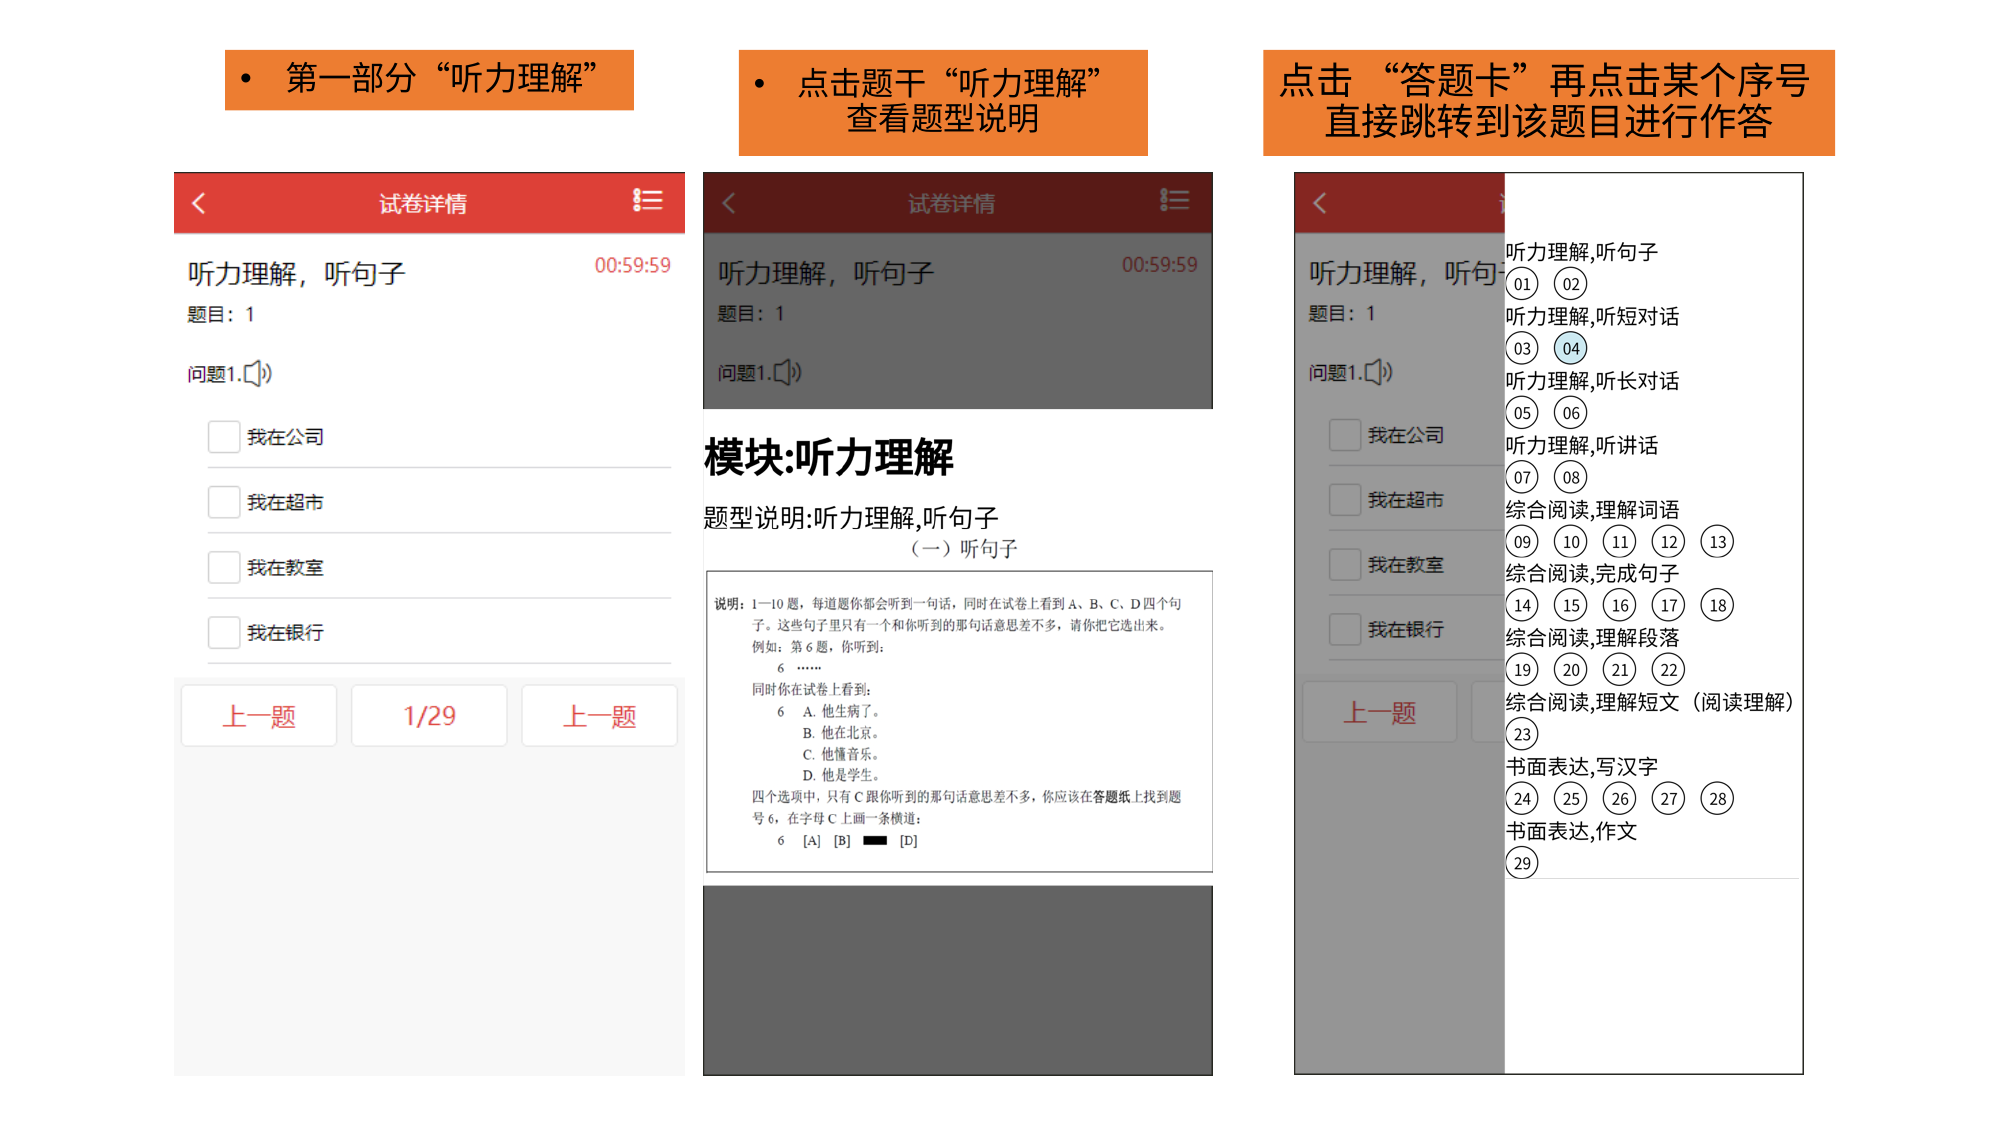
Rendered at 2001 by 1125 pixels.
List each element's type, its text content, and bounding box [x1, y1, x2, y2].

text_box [1294, 172, 1804, 1075]
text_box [703, 172, 1213, 1076]
picture [174, 172, 685, 1076]
text_box 点击题干“听力理解” 查看题型说明 [738, 49, 1148, 156]
text_box 点击 “答题卡”再点击某个序号 直接跳转到该题目进行作答 [1263, 49, 1836, 156]
text_box 第一部分“听力理解” [225, 49, 634, 111]
